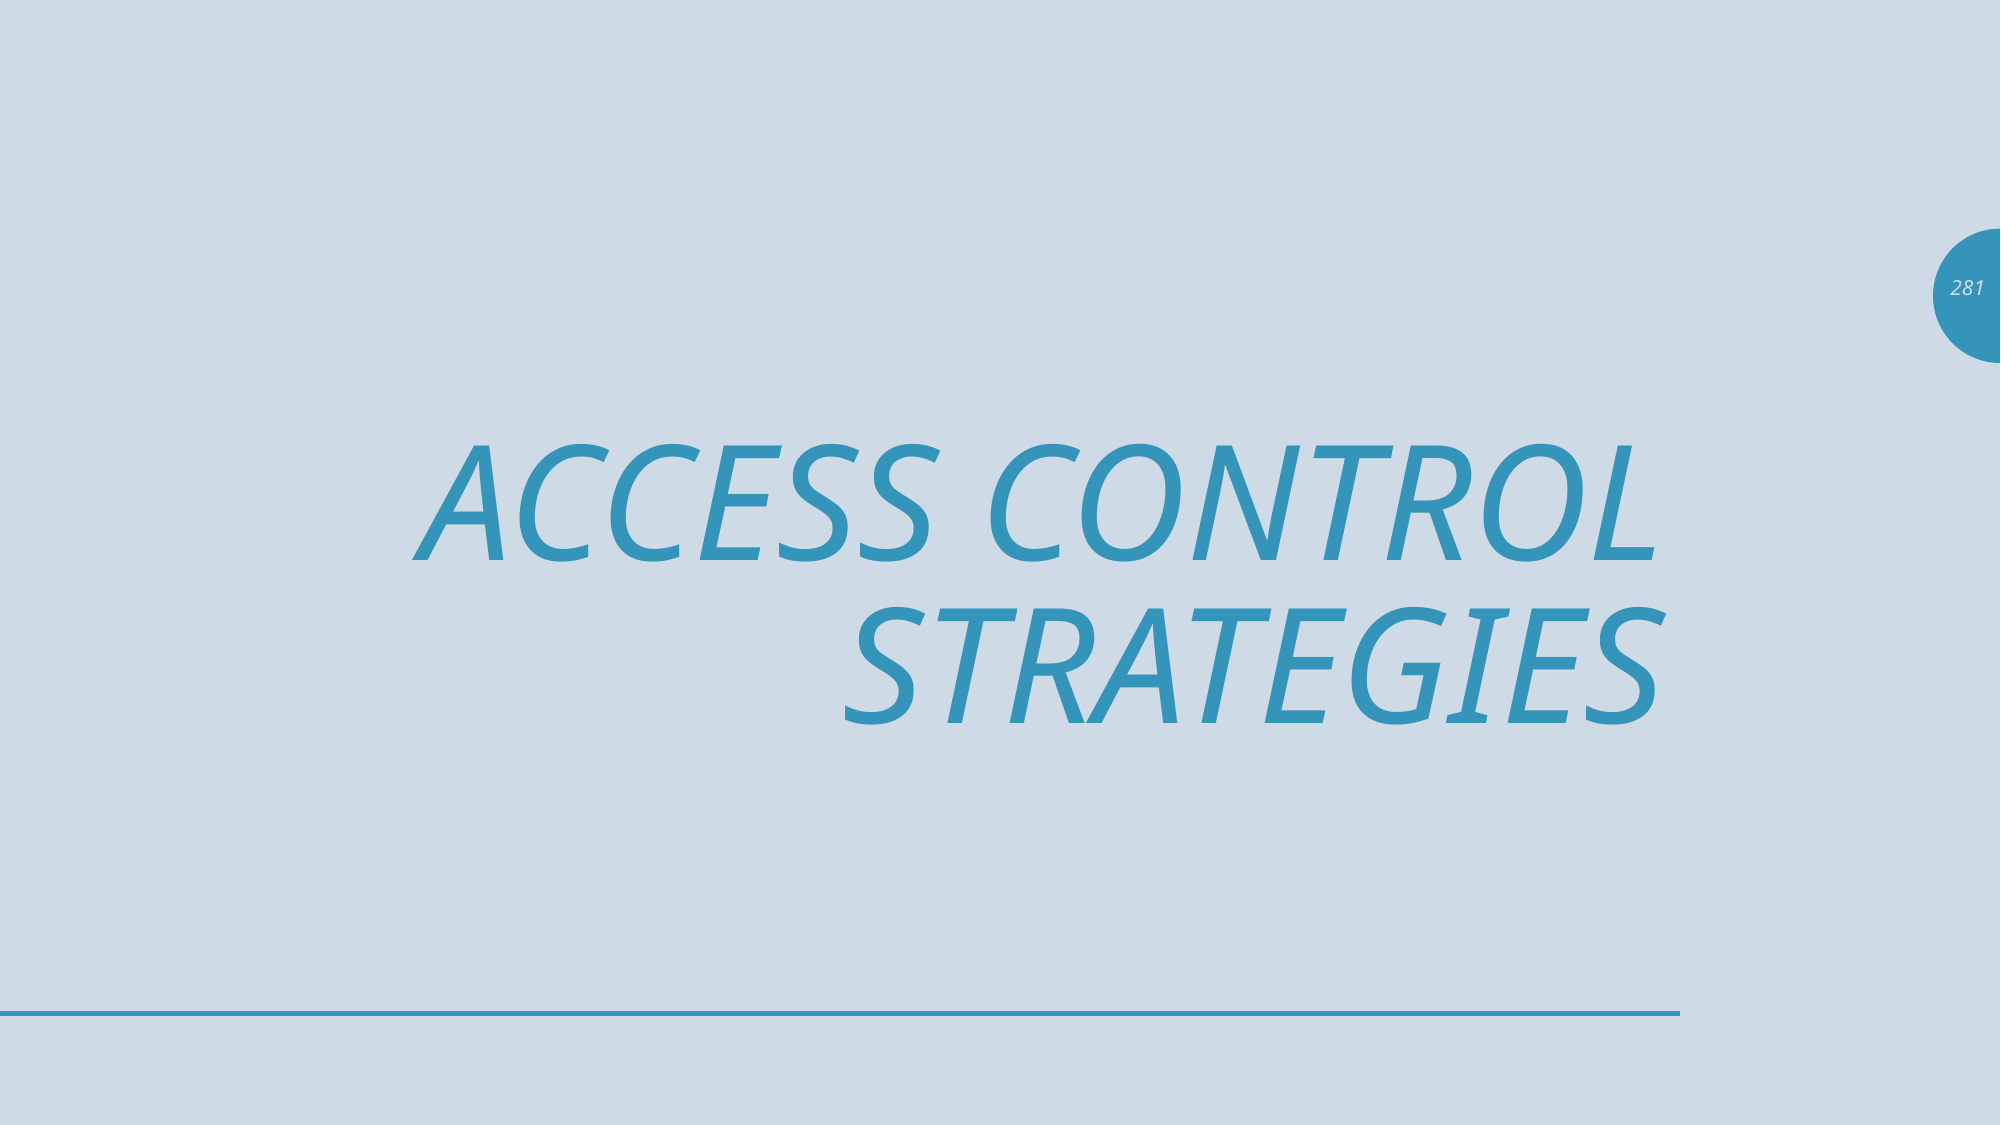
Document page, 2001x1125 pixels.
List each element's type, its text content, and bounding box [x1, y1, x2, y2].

title Access control strategies [319, 421, 1681, 961]
slide_number 281 [1933, 251, 2000, 327]
